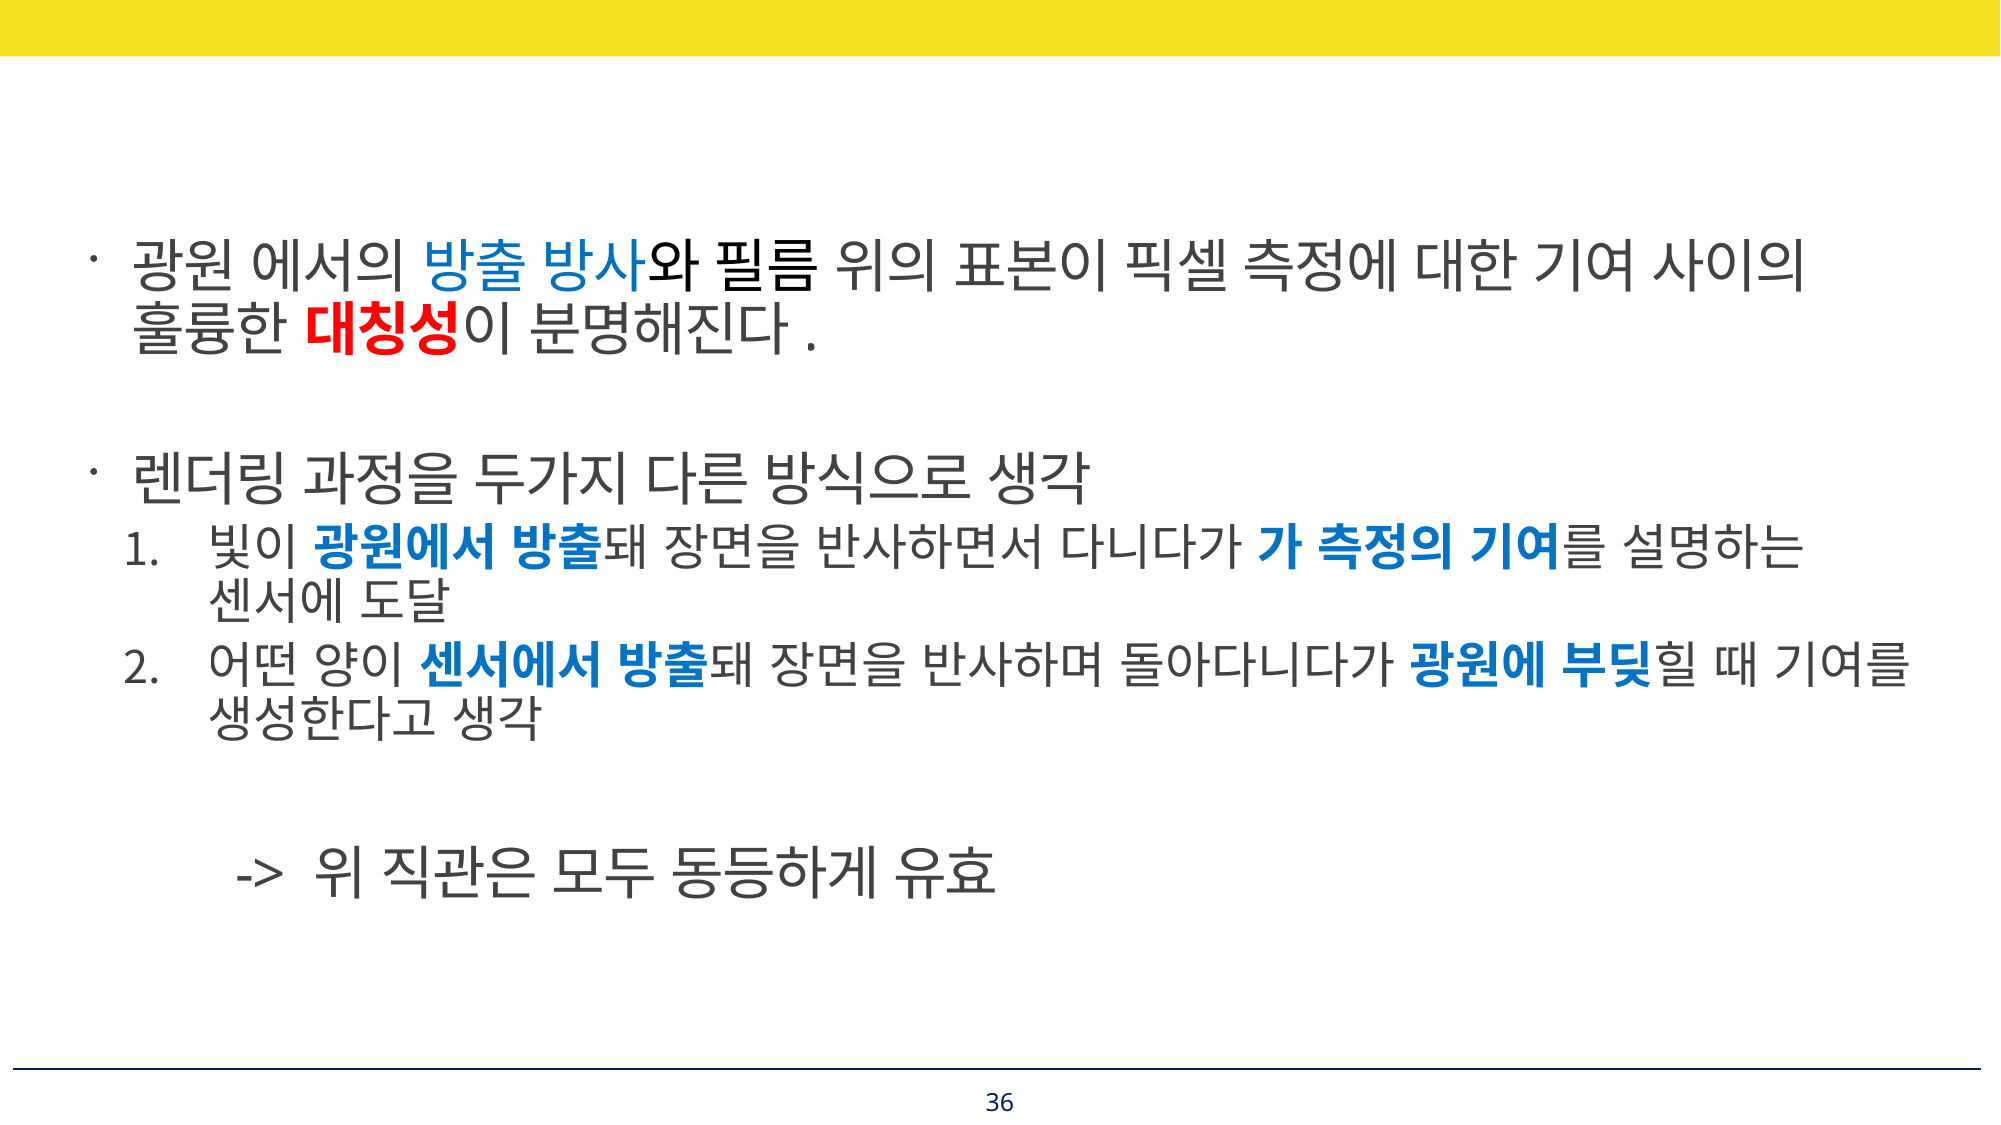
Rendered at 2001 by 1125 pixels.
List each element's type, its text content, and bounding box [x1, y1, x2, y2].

slide_number 36 [916, 1078, 1084, 1125]
